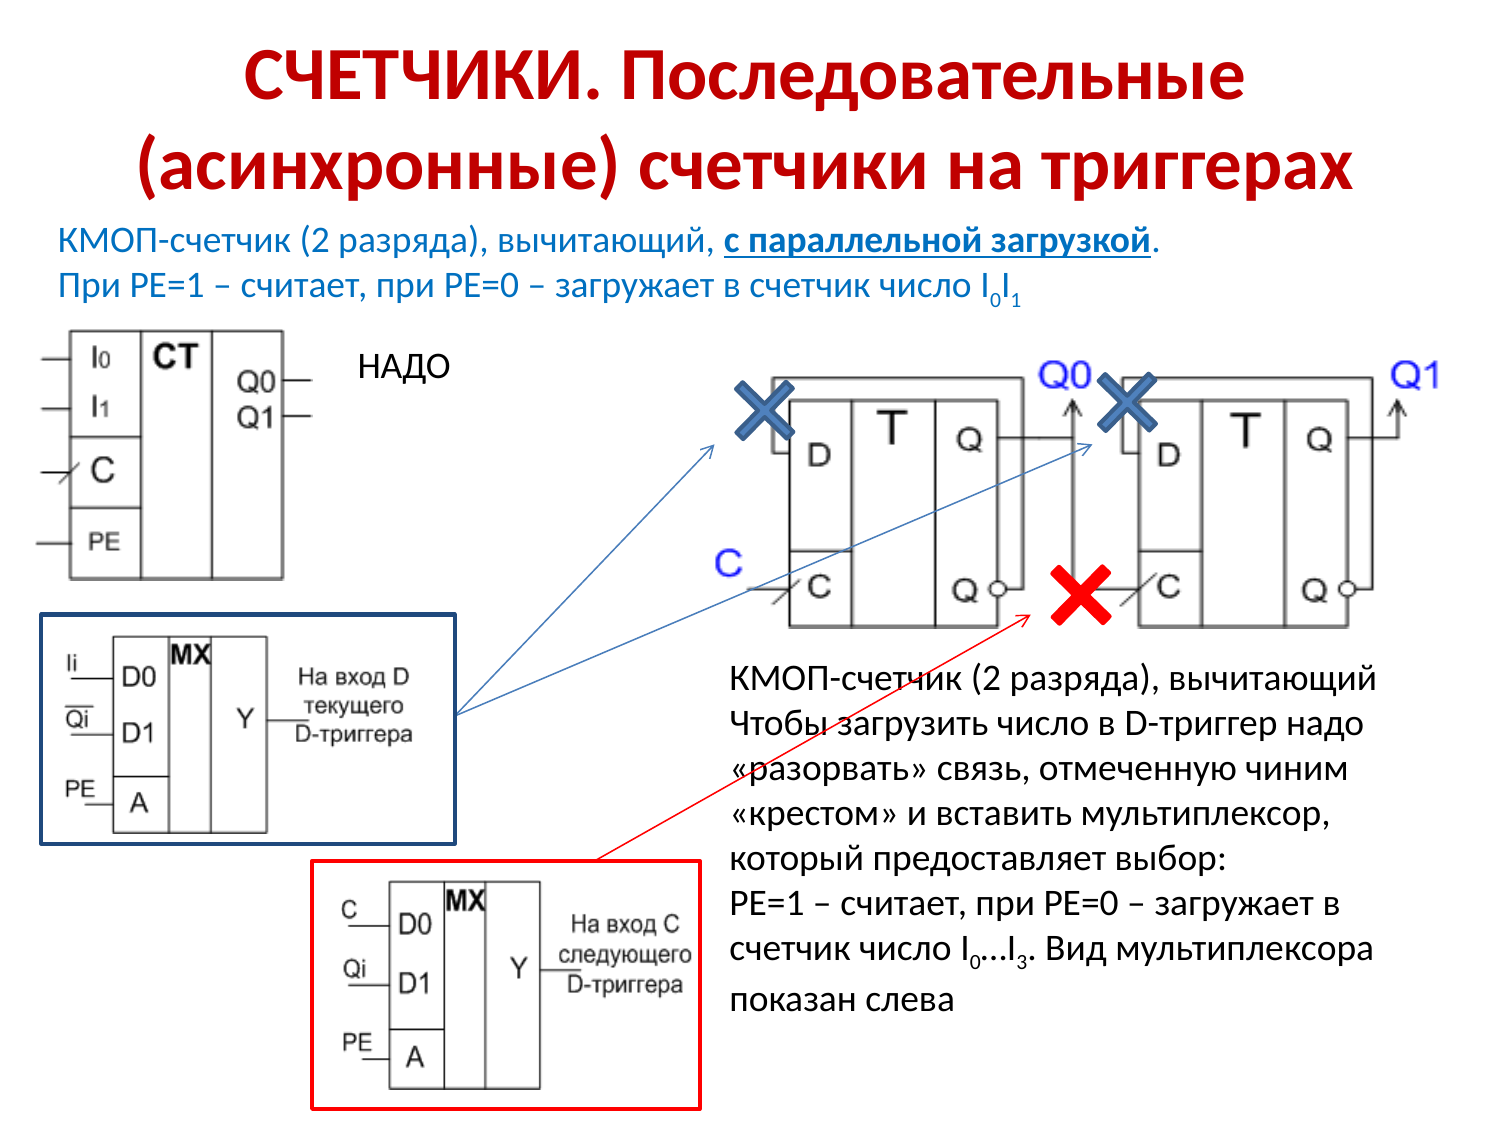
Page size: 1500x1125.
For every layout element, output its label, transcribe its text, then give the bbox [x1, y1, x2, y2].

picture [340, 880, 700, 1090]
title СЧЕТЧИКИ. Последовательные (асинхронные) счетчики на триггерах [19, 66, 1473, 163]
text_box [454, 444, 1093, 717]
picture [35, 329, 314, 581]
text_box [310, 859, 702, 1111]
picture [714, 349, 1447, 629]
picture [64, 635, 418, 834]
text_box КМОП-счетчик (2 разряда), вычитающий, с параллельной загрузкой. При PE=1 – считает, при PE=0 – загружает в счетчик число I0I1 [43, 208, 1185, 319]
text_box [596, 614, 1032, 861]
text_box КМОП-счетчик (2 разряда), вычитающий Чтобы загрузить число в D-триггер надо «разорвать» связь, отмеченную чиним «крестом» и вставить мультиплексор, который предоставляет выбор: PE=1 – считает, при PE=0 – загружает в счетчик число I0…I3. Вид мультиплексора показан слева [714, 645, 1436, 1071]
text_box [39, 612, 457, 846]
text_box НАДО [342, 333, 466, 394]
